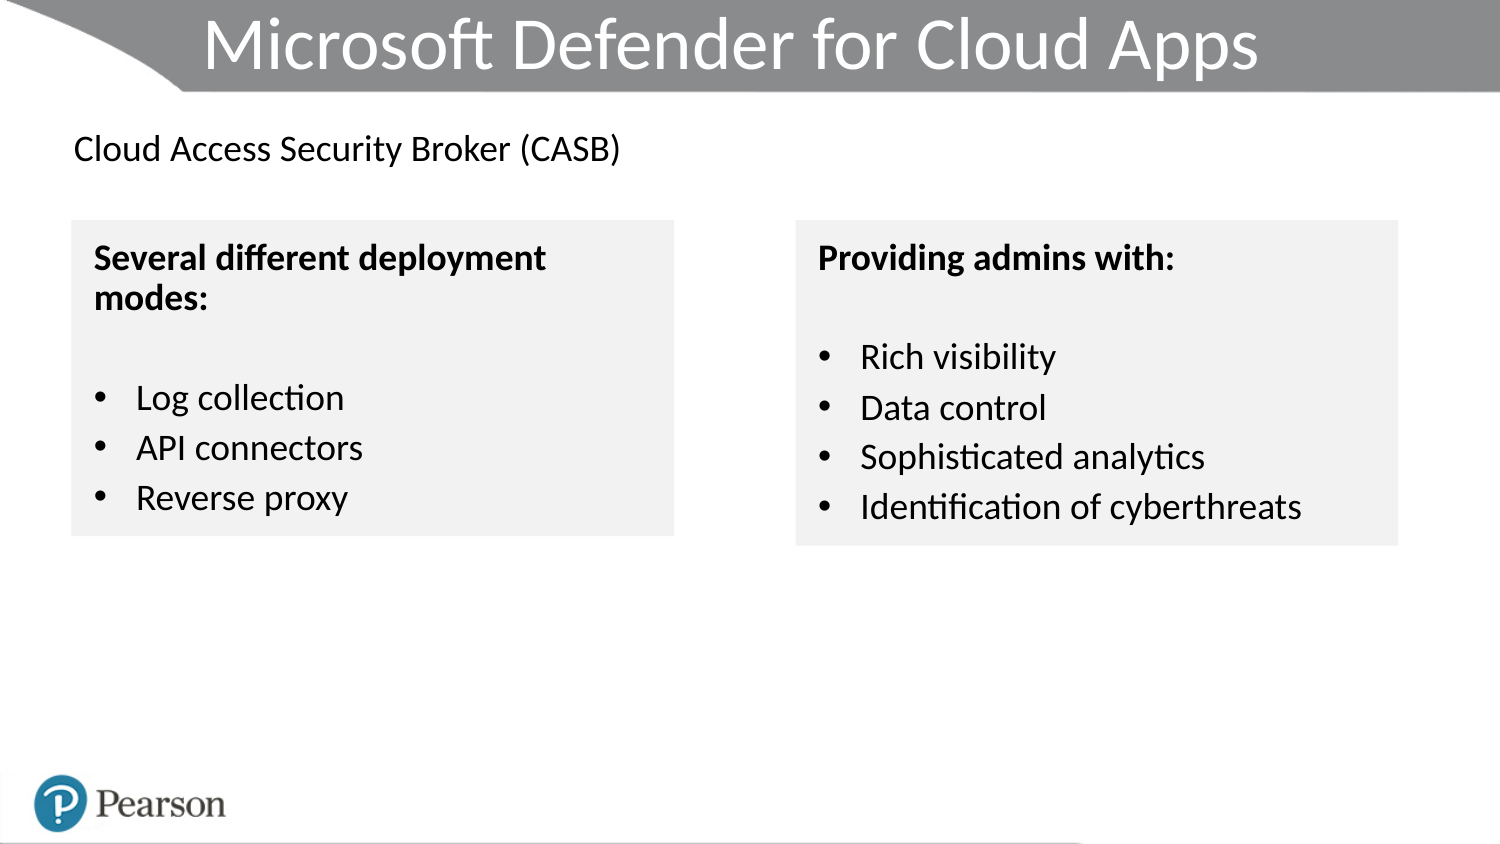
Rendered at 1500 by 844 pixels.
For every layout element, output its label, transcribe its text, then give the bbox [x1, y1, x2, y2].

text_box Cloud Access Security Broker (CASB) [51, 111, 729, 188]
picture [0, 0, 1500, 844]
text_box Several different deployment modes: Log collection API connectors Reverse proxy [71, 219, 675, 537]
title Microsoft Defender for Cloud Apps [187, 0, 1426, 79]
text_box Providing admins with: Rich visibility Data control Sophisticated analytics Identification of cyberthreats [795, 220, 1399, 546]
